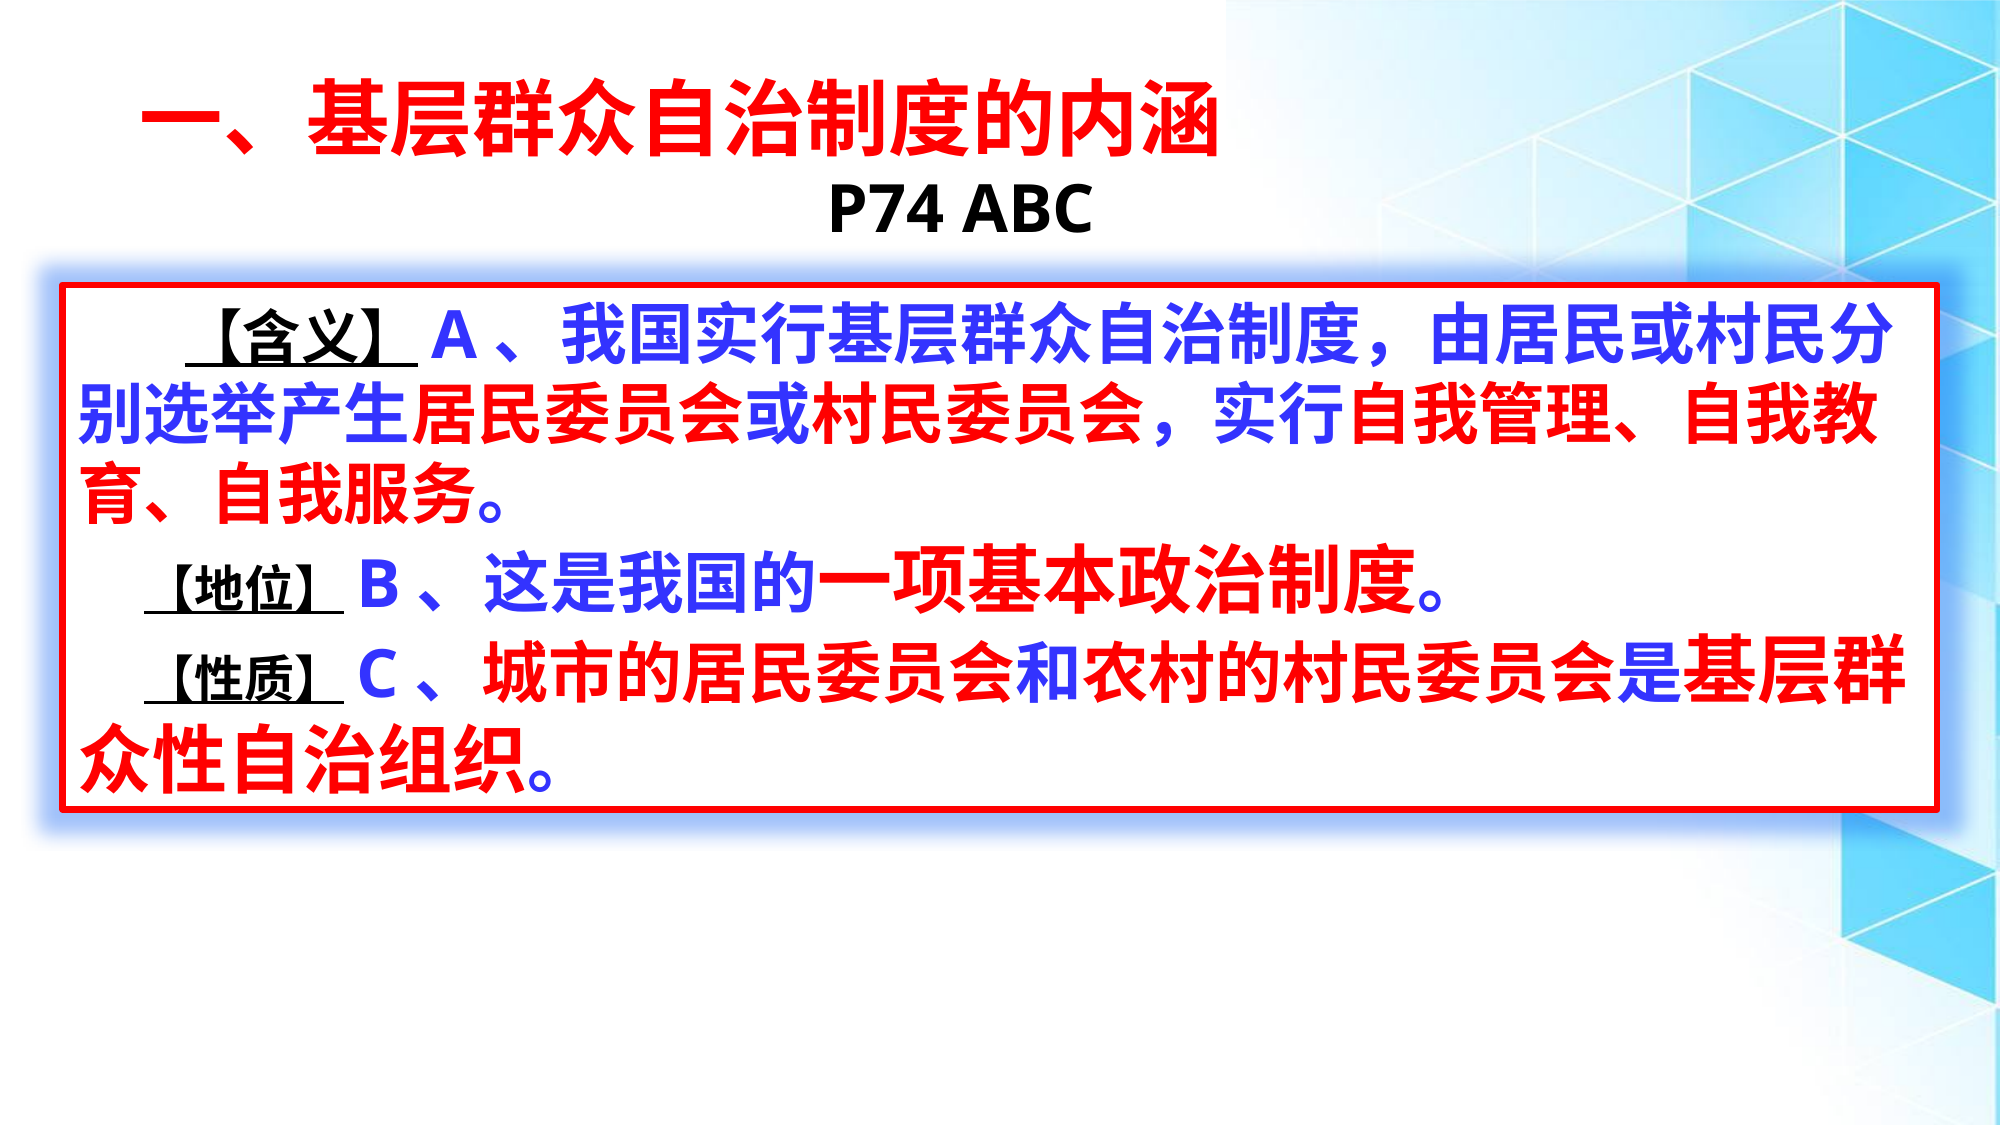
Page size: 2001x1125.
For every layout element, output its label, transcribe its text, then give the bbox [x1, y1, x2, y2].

picture [1226, 0, 2000, 1125]
text_box 一、基层群众自治制度的内涵 P74 ABC [124, 58, 1226, 254]
text_box 【含义】A、我国实行基层群众自治制度，由居民或村民分别选举产生居民委员会或村民委员会，实行自我管理、自我教育、自我服务。 【地位】B、这是我国的一项基本政治制度。 【性质】C、城市的居民委员会和农村的村民委员会是基层群众性自治组织。 [62, 284, 1226, 810]
